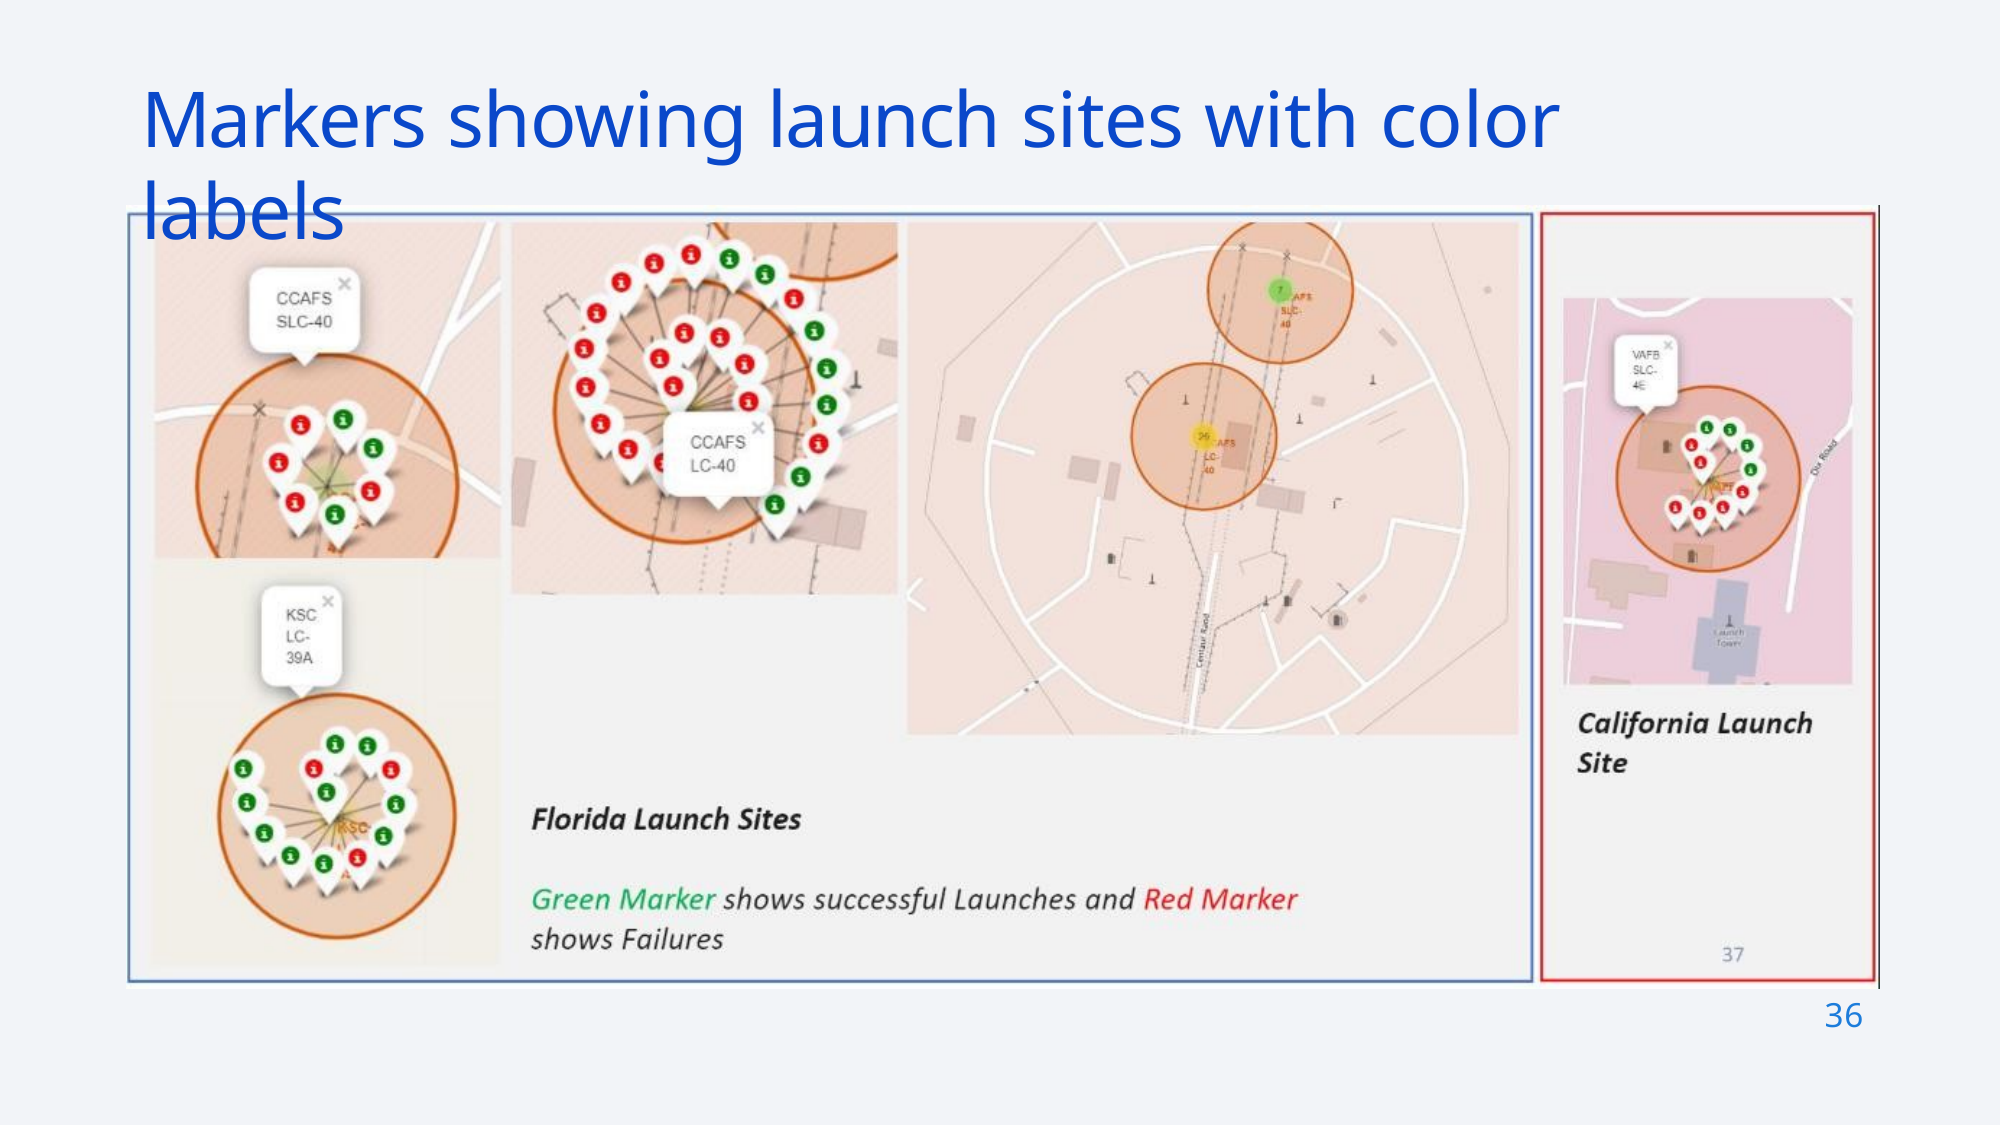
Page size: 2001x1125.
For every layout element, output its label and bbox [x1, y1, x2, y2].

text_box [0, 0, 2000, 1125]
